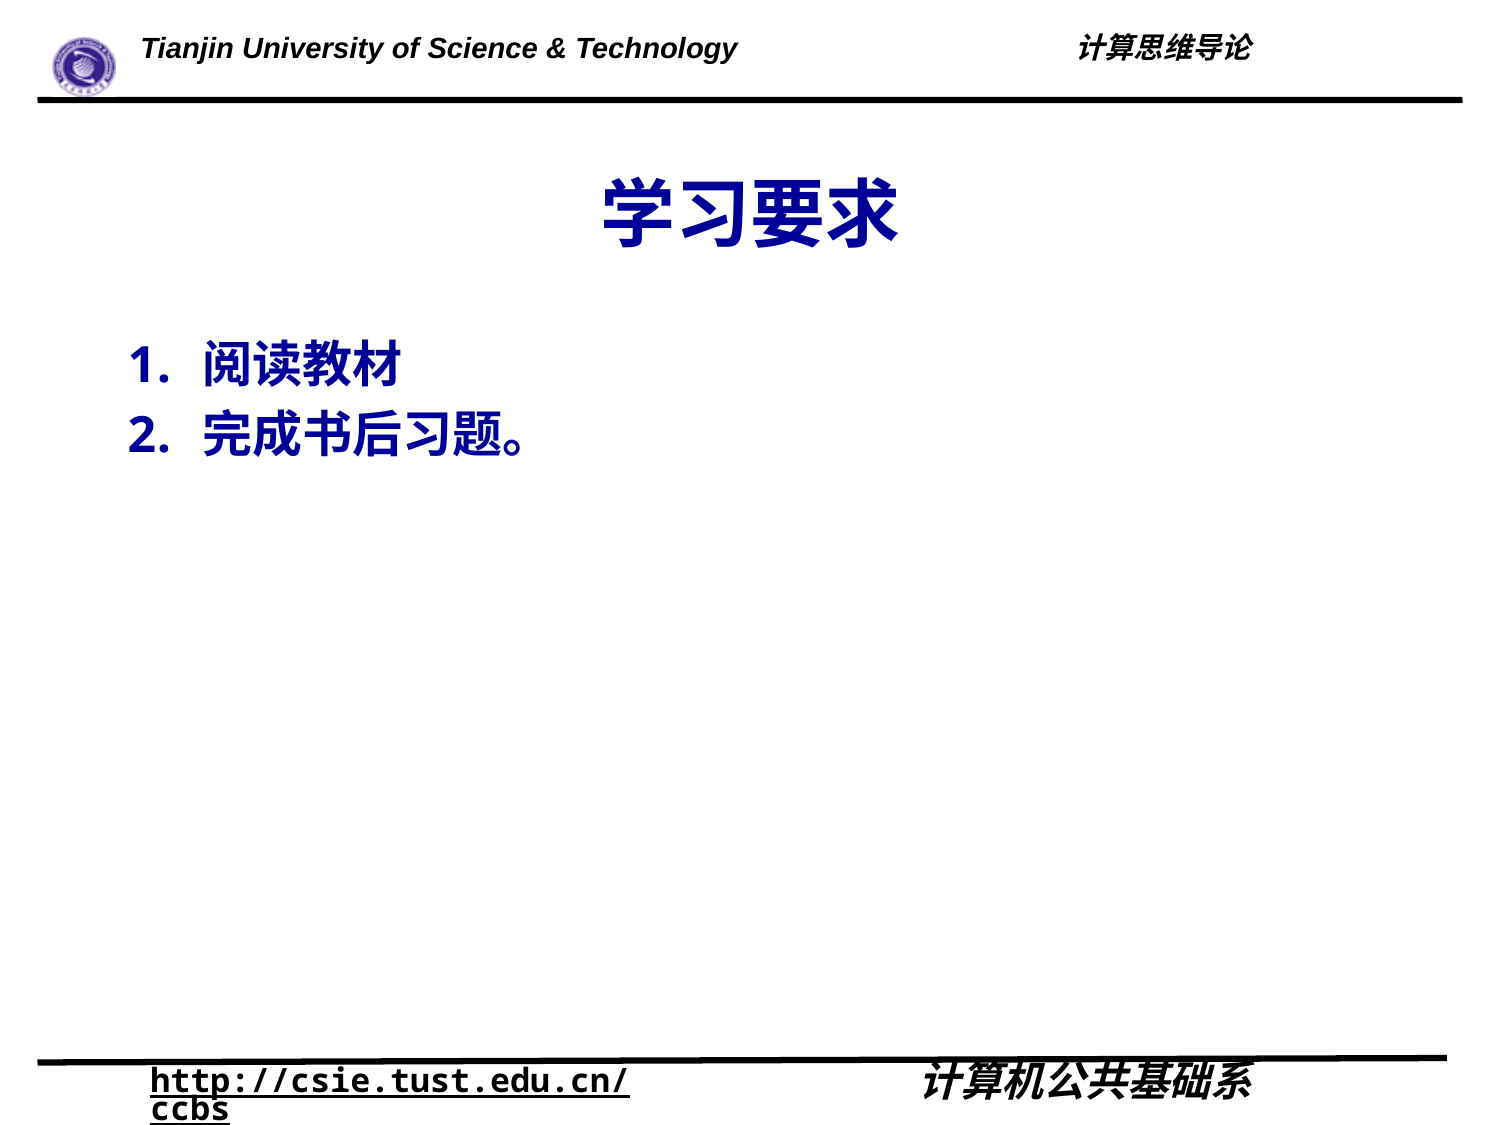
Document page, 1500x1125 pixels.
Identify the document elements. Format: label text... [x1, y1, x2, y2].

title 学习要求 [112, 99, 1388, 288]
picture [52, 37, 116, 97]
list 阅读教材 完成书后习题。 [112, 324, 1388, 1000]
